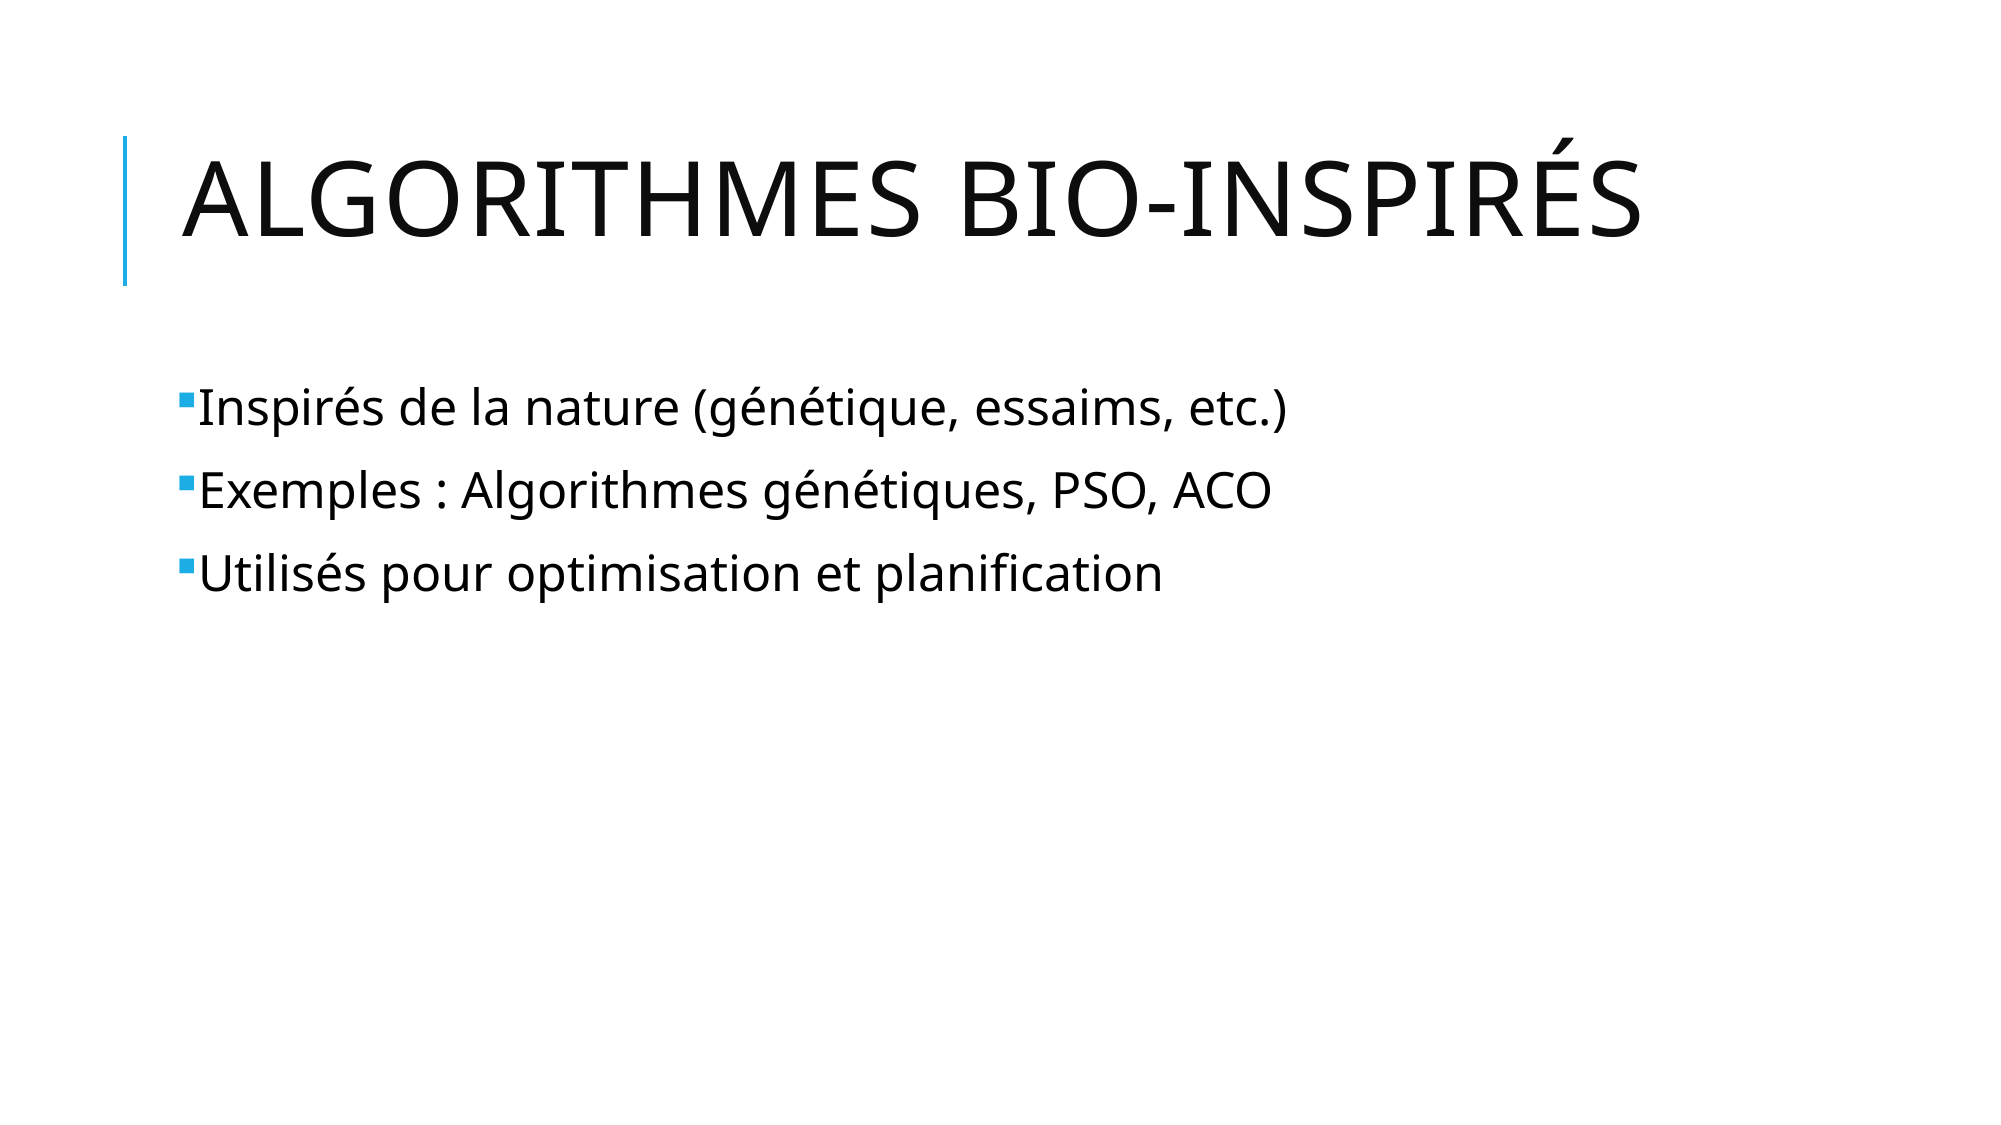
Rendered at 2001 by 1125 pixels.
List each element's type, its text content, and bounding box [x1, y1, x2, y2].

list Inspirés de la nature (génétique, essaims, etc.) Exemples : Algorithmes génétiques, PSO, ACO Utilisés pour optimisation et planification [168, 375, 1763, 1035]
title Algorithmes bio-inspirés [168, 83, 1763, 330]
